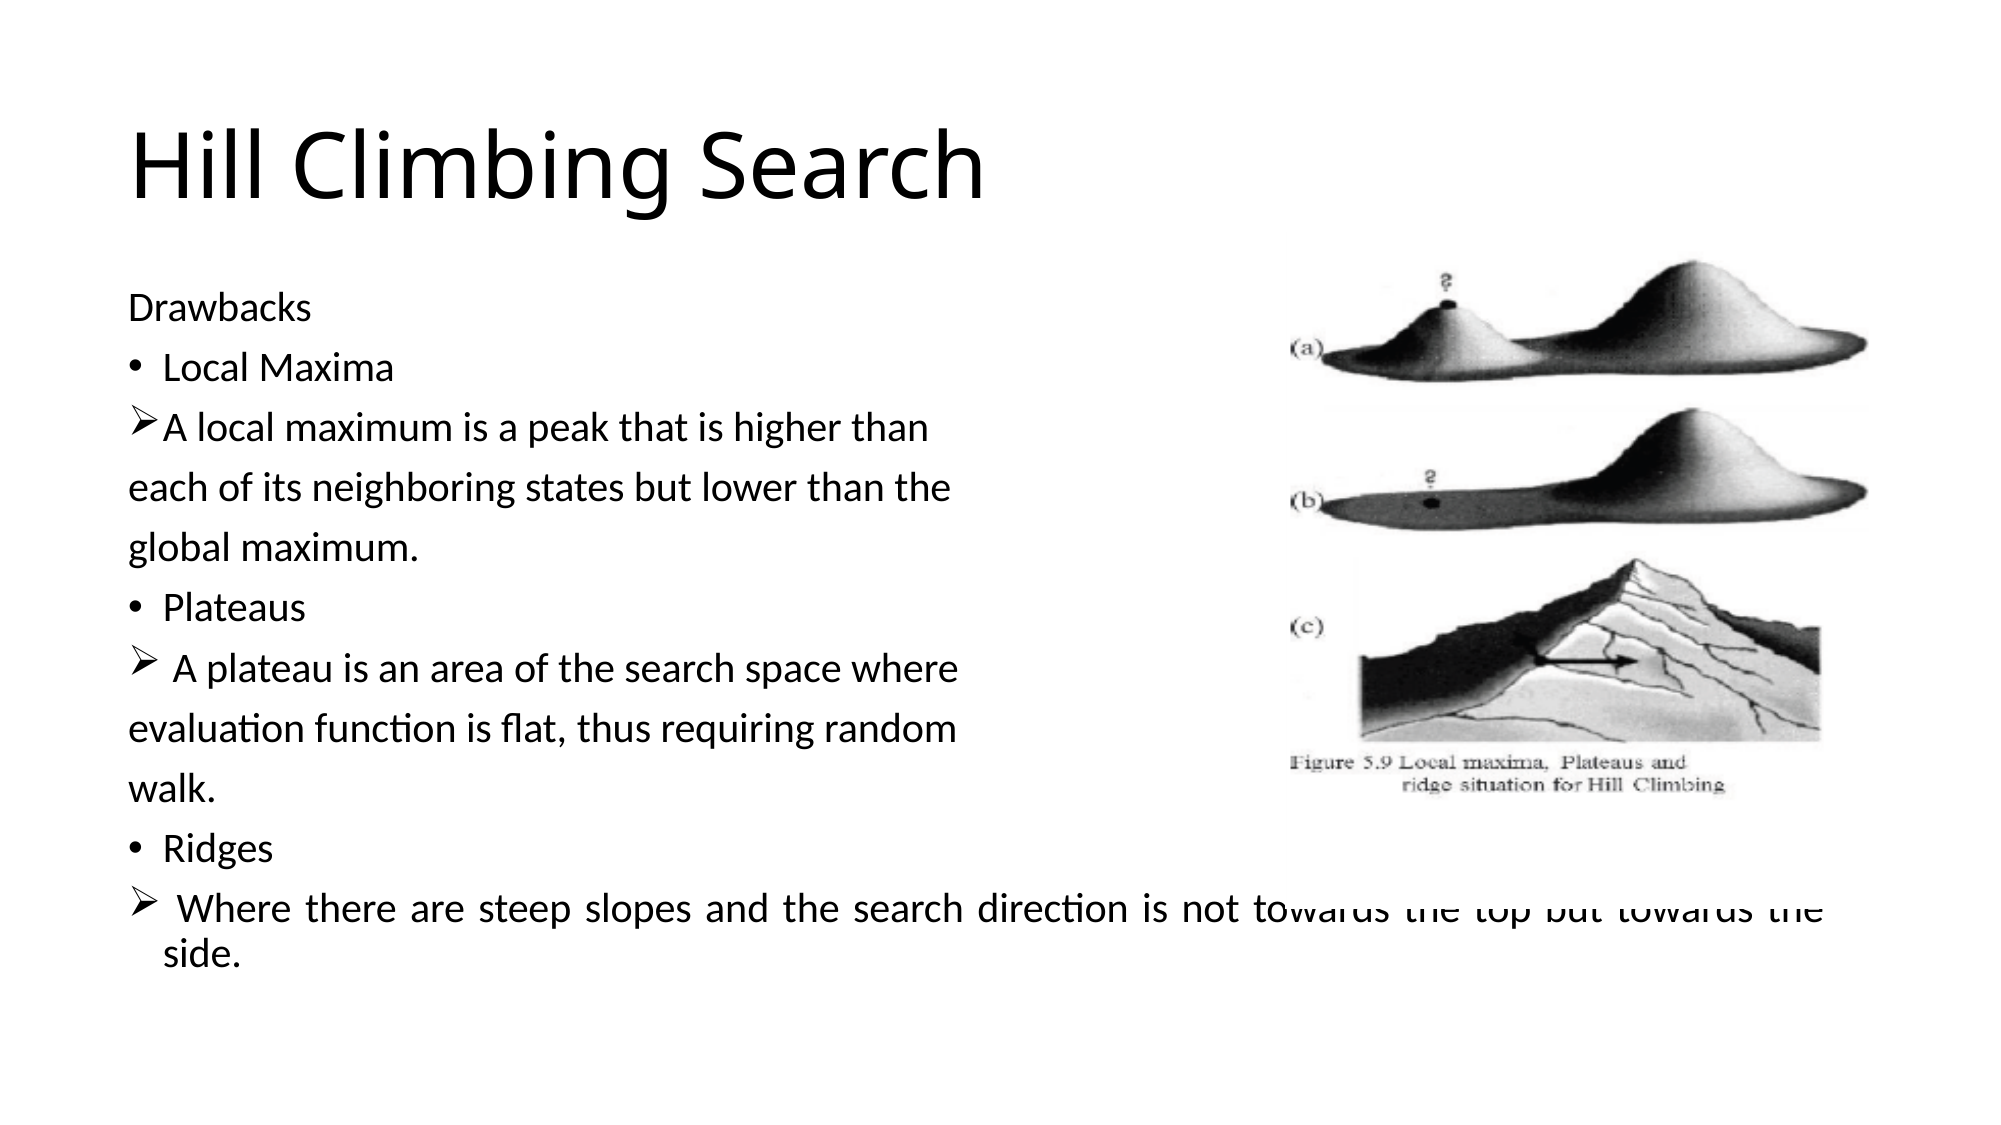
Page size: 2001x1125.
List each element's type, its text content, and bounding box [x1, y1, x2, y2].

title Hill Climbing Search [113, 59, 1839, 277]
picture [1285, 232, 1881, 909]
list Drawbacks Local Maxima A local maximum is a peak that is higher than each of its neighboring states but lower than the global maximum. Plateaus A plateau is an area of the search space where evaluation function is flat, thus requiring random walk. Ridges Where there are steep slopes and the search direction is not towards the top but towards the side. [113, 277, 1839, 992]
